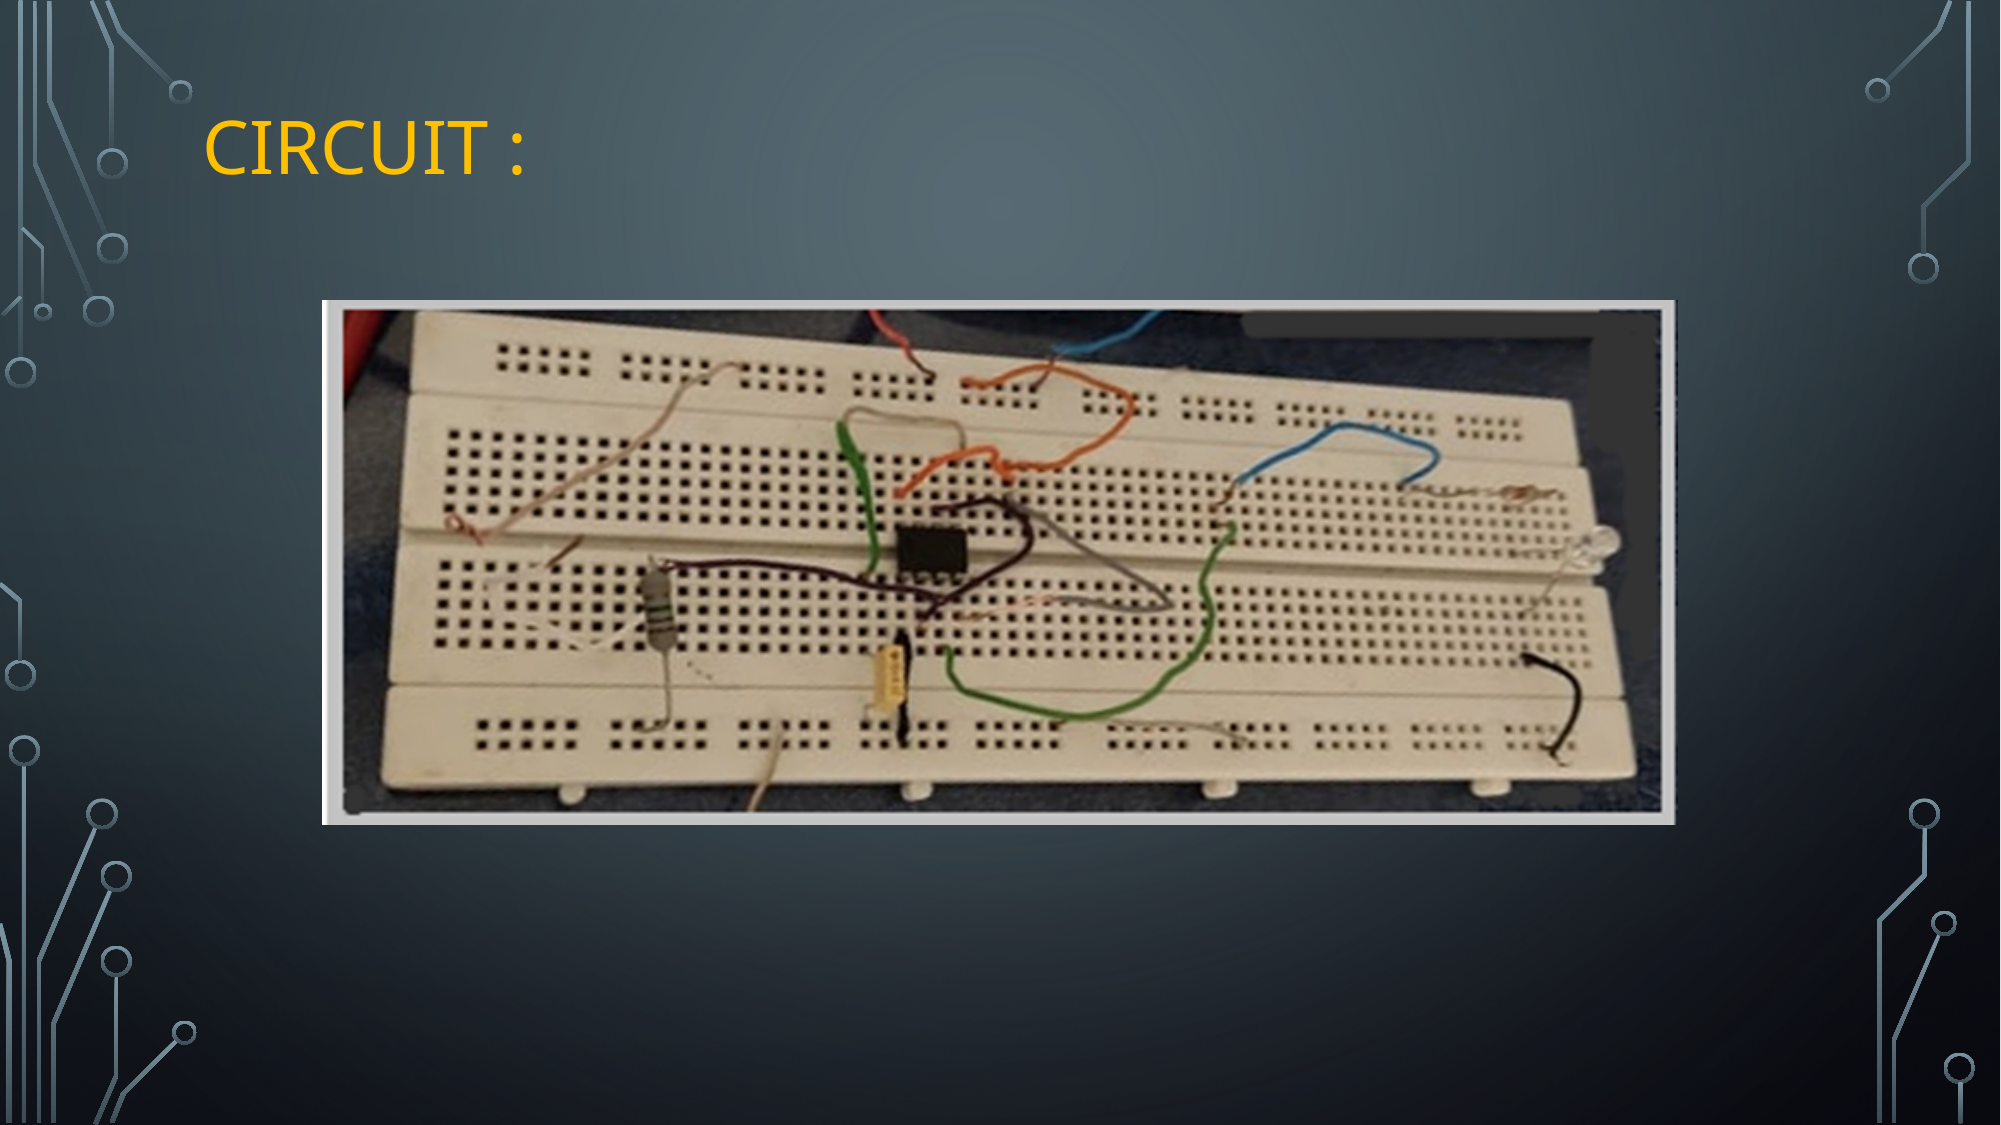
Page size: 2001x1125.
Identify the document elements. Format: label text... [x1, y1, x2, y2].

picture [322, 300, 1678, 825]
title CIRCUIT : [187, 102, 1813, 199]
